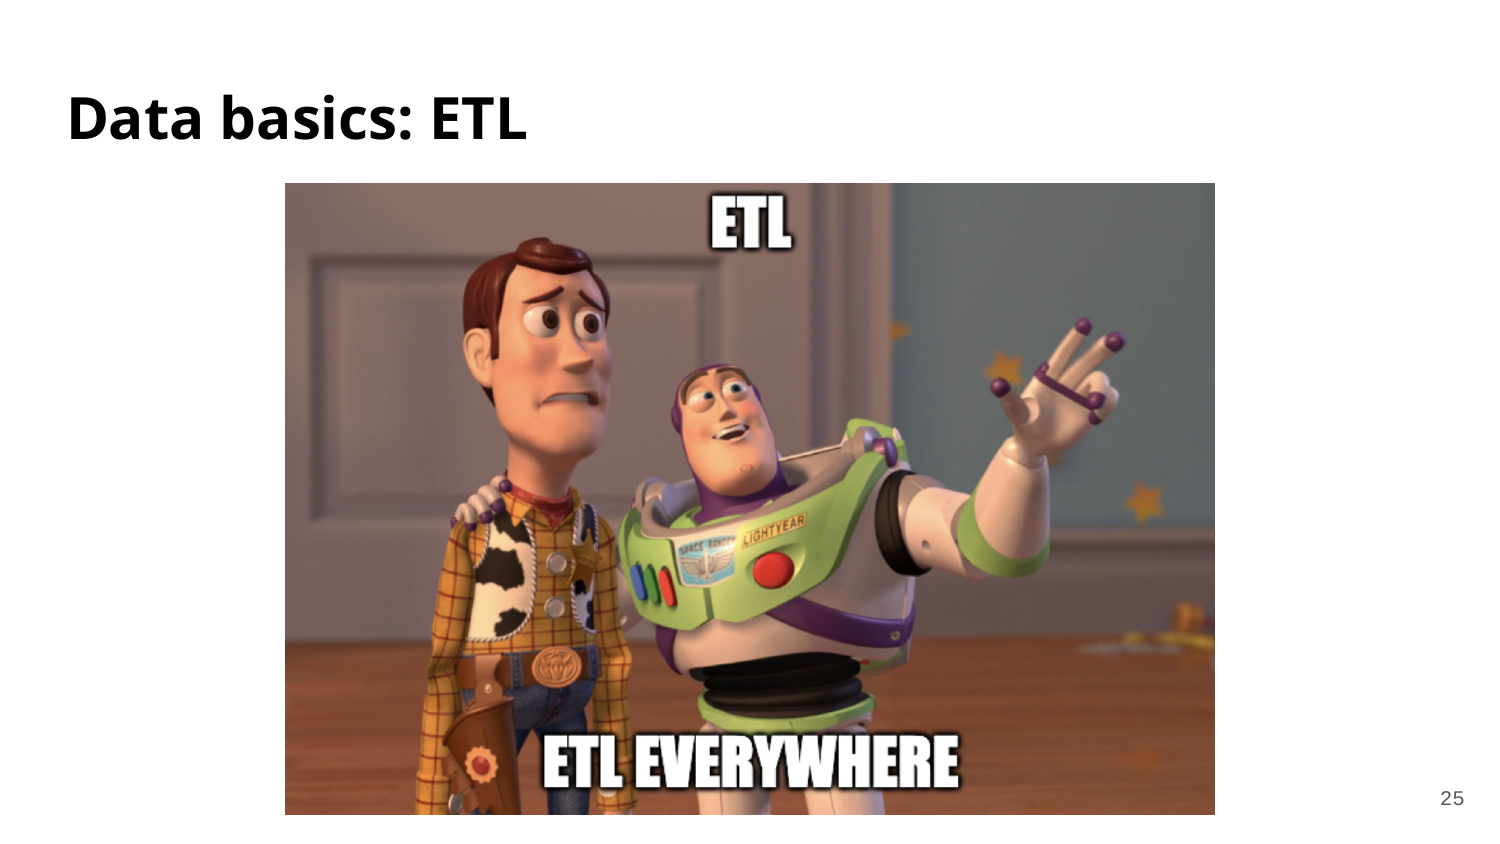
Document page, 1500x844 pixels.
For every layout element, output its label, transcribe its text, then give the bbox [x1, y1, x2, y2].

slide_number ‹#› [1389, 764, 1480, 830]
picture [284, 183, 1216, 815]
title Data basics: ETL [51, 66, 1449, 161]
